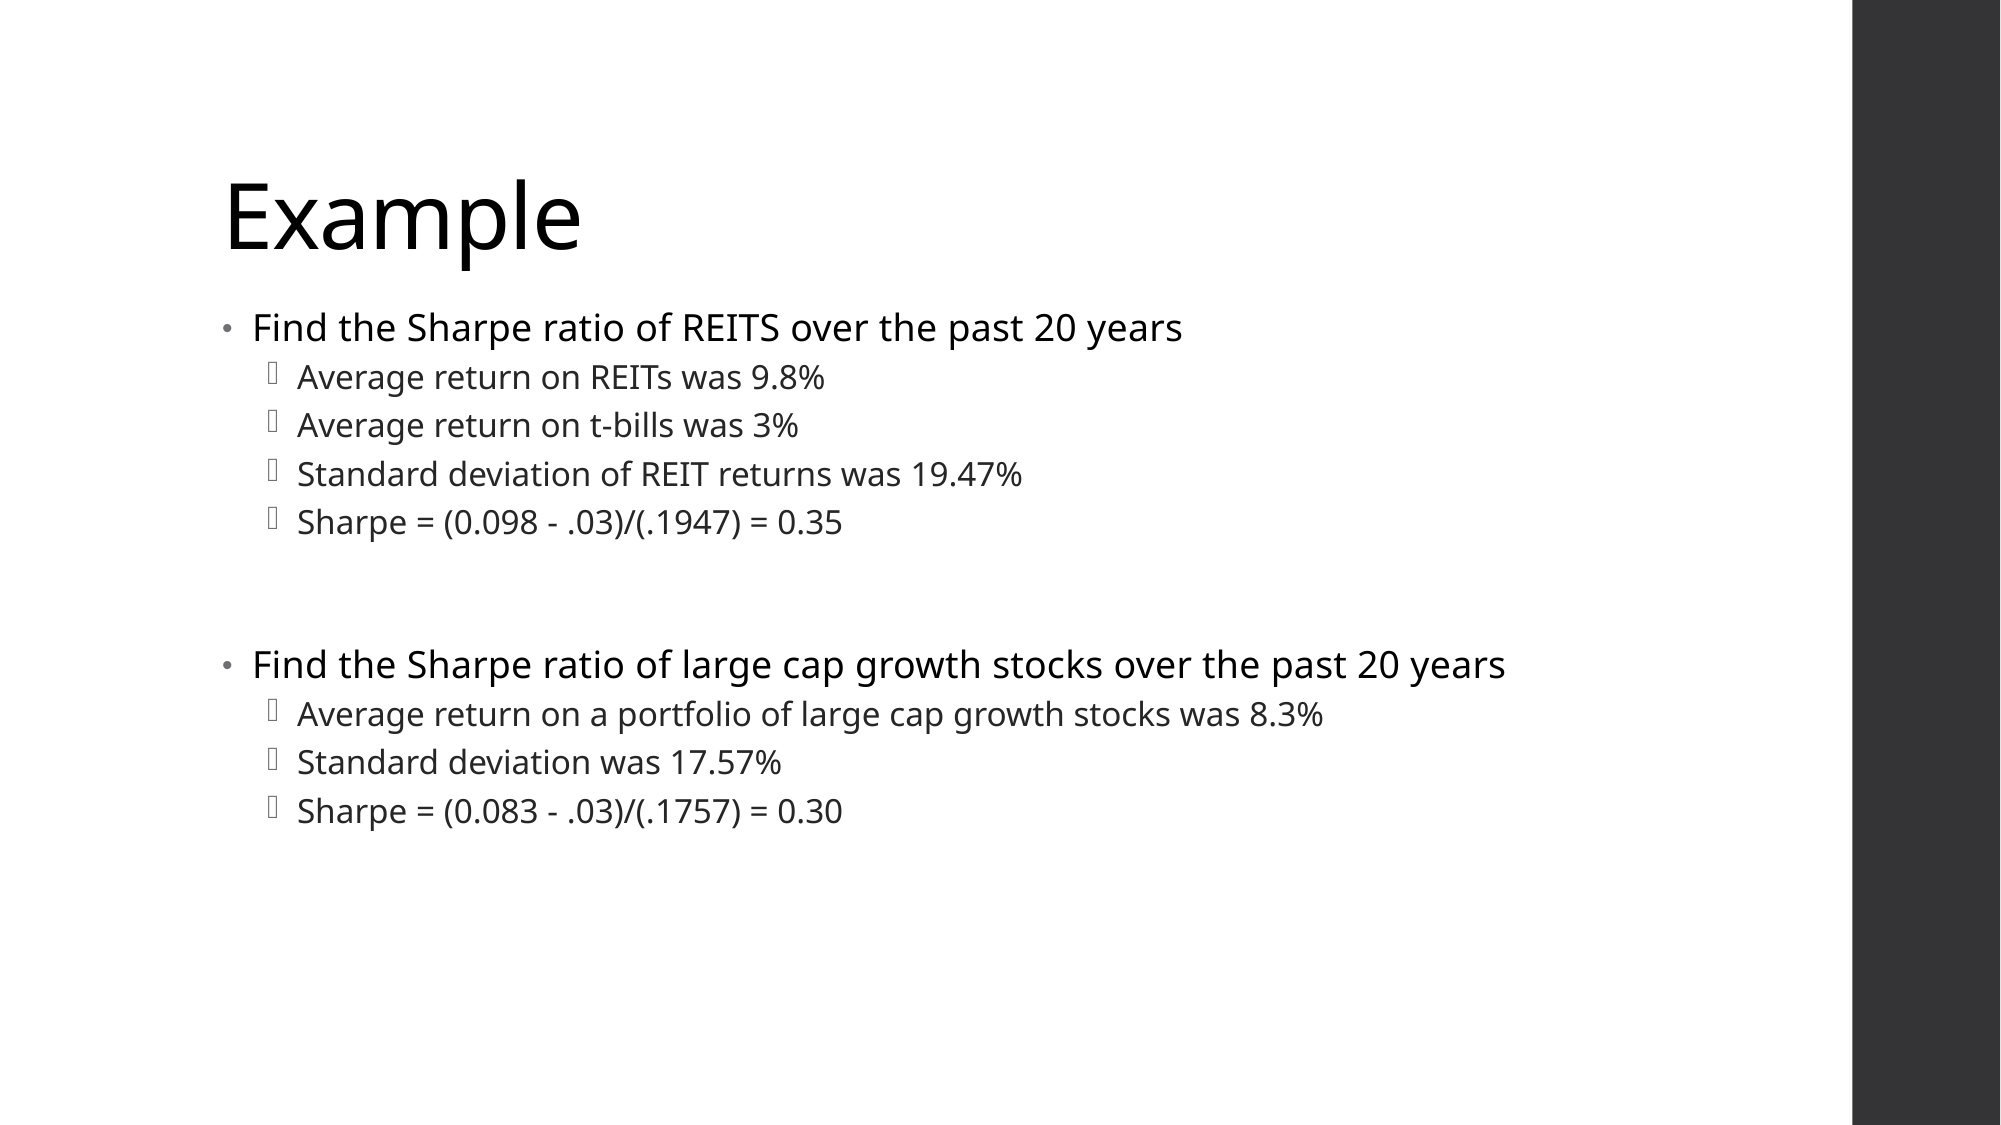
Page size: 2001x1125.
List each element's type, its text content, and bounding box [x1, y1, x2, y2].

list Find the Sharpe ratio of REITS over the past 20 years Average return on REITs was 9.8% Average return on t-bills was 3% Standard deviation of REIT returns was 19.47% Sharpe = (0.098 - .03)/(.1947) = 0.35 Find the Sharpe ratio of large cap growth stocks over the past 20 years Average return on a portfolio of large cap growth stocks was 8.3% Standard deviation was 17.57% Sharpe = (0.083 - .03)/(.1757) = 0.30 [206, 299, 1617, 1014]
title Example [206, 60, 1797, 278]
